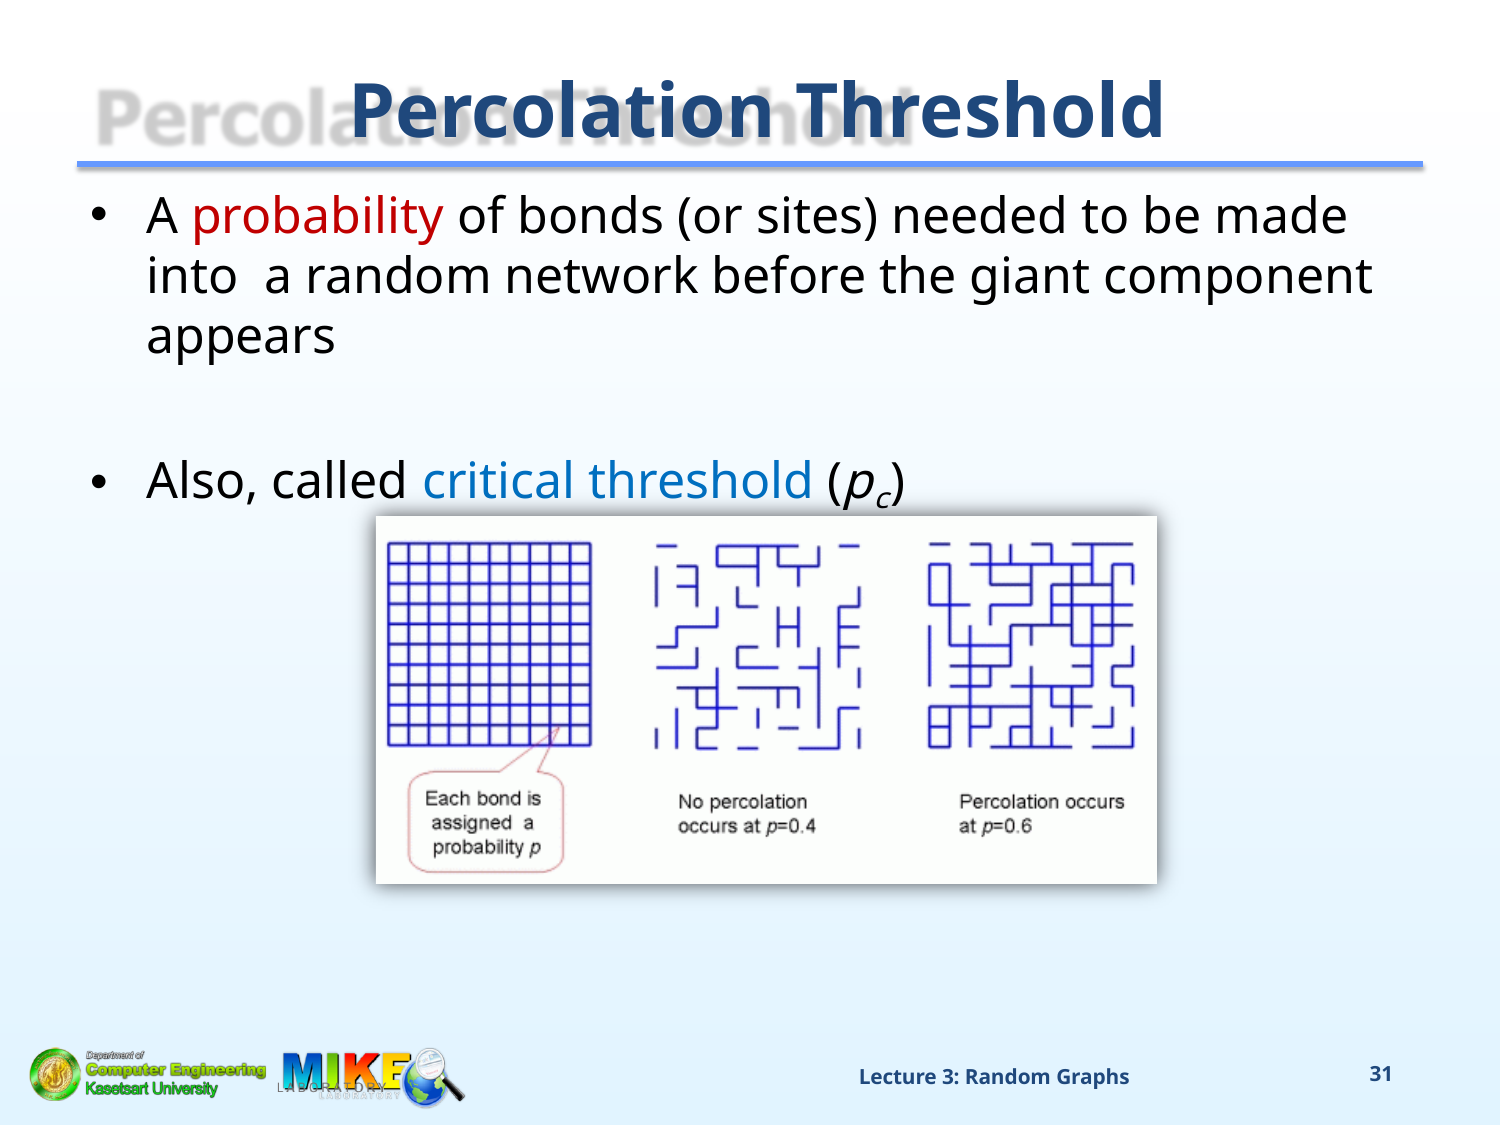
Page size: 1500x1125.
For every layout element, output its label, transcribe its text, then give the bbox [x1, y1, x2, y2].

picture [0, 0, 1500, 1125]
text_box [277, 1047, 467, 1110]
title Percolation Threshold [74, 62, 1426, 160]
text_box [375, 516, 1157, 884]
text_box [42, 41, 967, 166]
text_box [343, 484, 1188, 915]
slide_number 31 [1365, 1065, 1401, 1091]
text_box [29, 1047, 267, 1101]
footer Lecture 3: Random Graphs [856, 1065, 1140, 1091]
text_box A probability of bonds (or sites) needed to be made into a random network before the giant component appears Also, called critical threshold (pc) [87, 183, 1387, 515]
